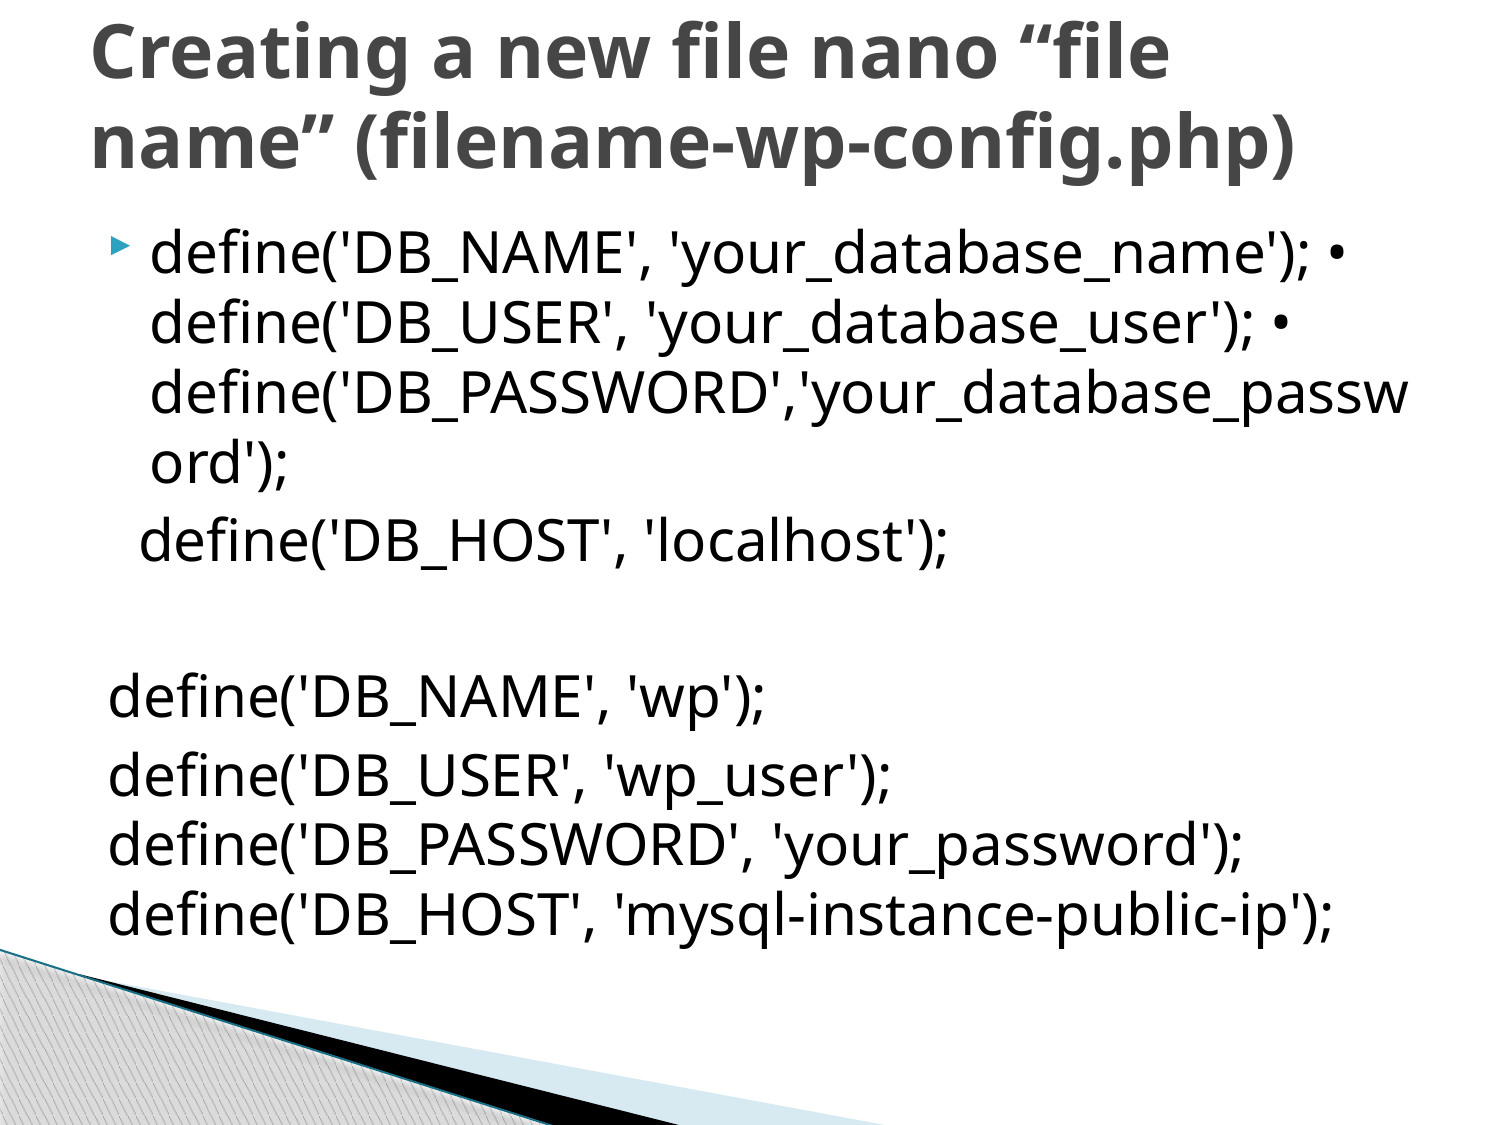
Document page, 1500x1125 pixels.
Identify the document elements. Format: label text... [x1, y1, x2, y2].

title Creating a new file nano “file name” (filename-wp-config.php) [75, 45, 1425, 233]
list define('DB_NAME', 'your_database_name'); • define('DB_USER', 'your_database_user'); • define('DB_PASSWORD','your_database_password'); define('DB_HOST', 'localhost'); define('DB_NAME', 'wp'); define('DB_USER', 'wp_user'); define('DB_PASSWORD', 'your_password'); define('DB_HOST', 'mysql-instance-public-ip'); [75, 233, 1425, 986]
